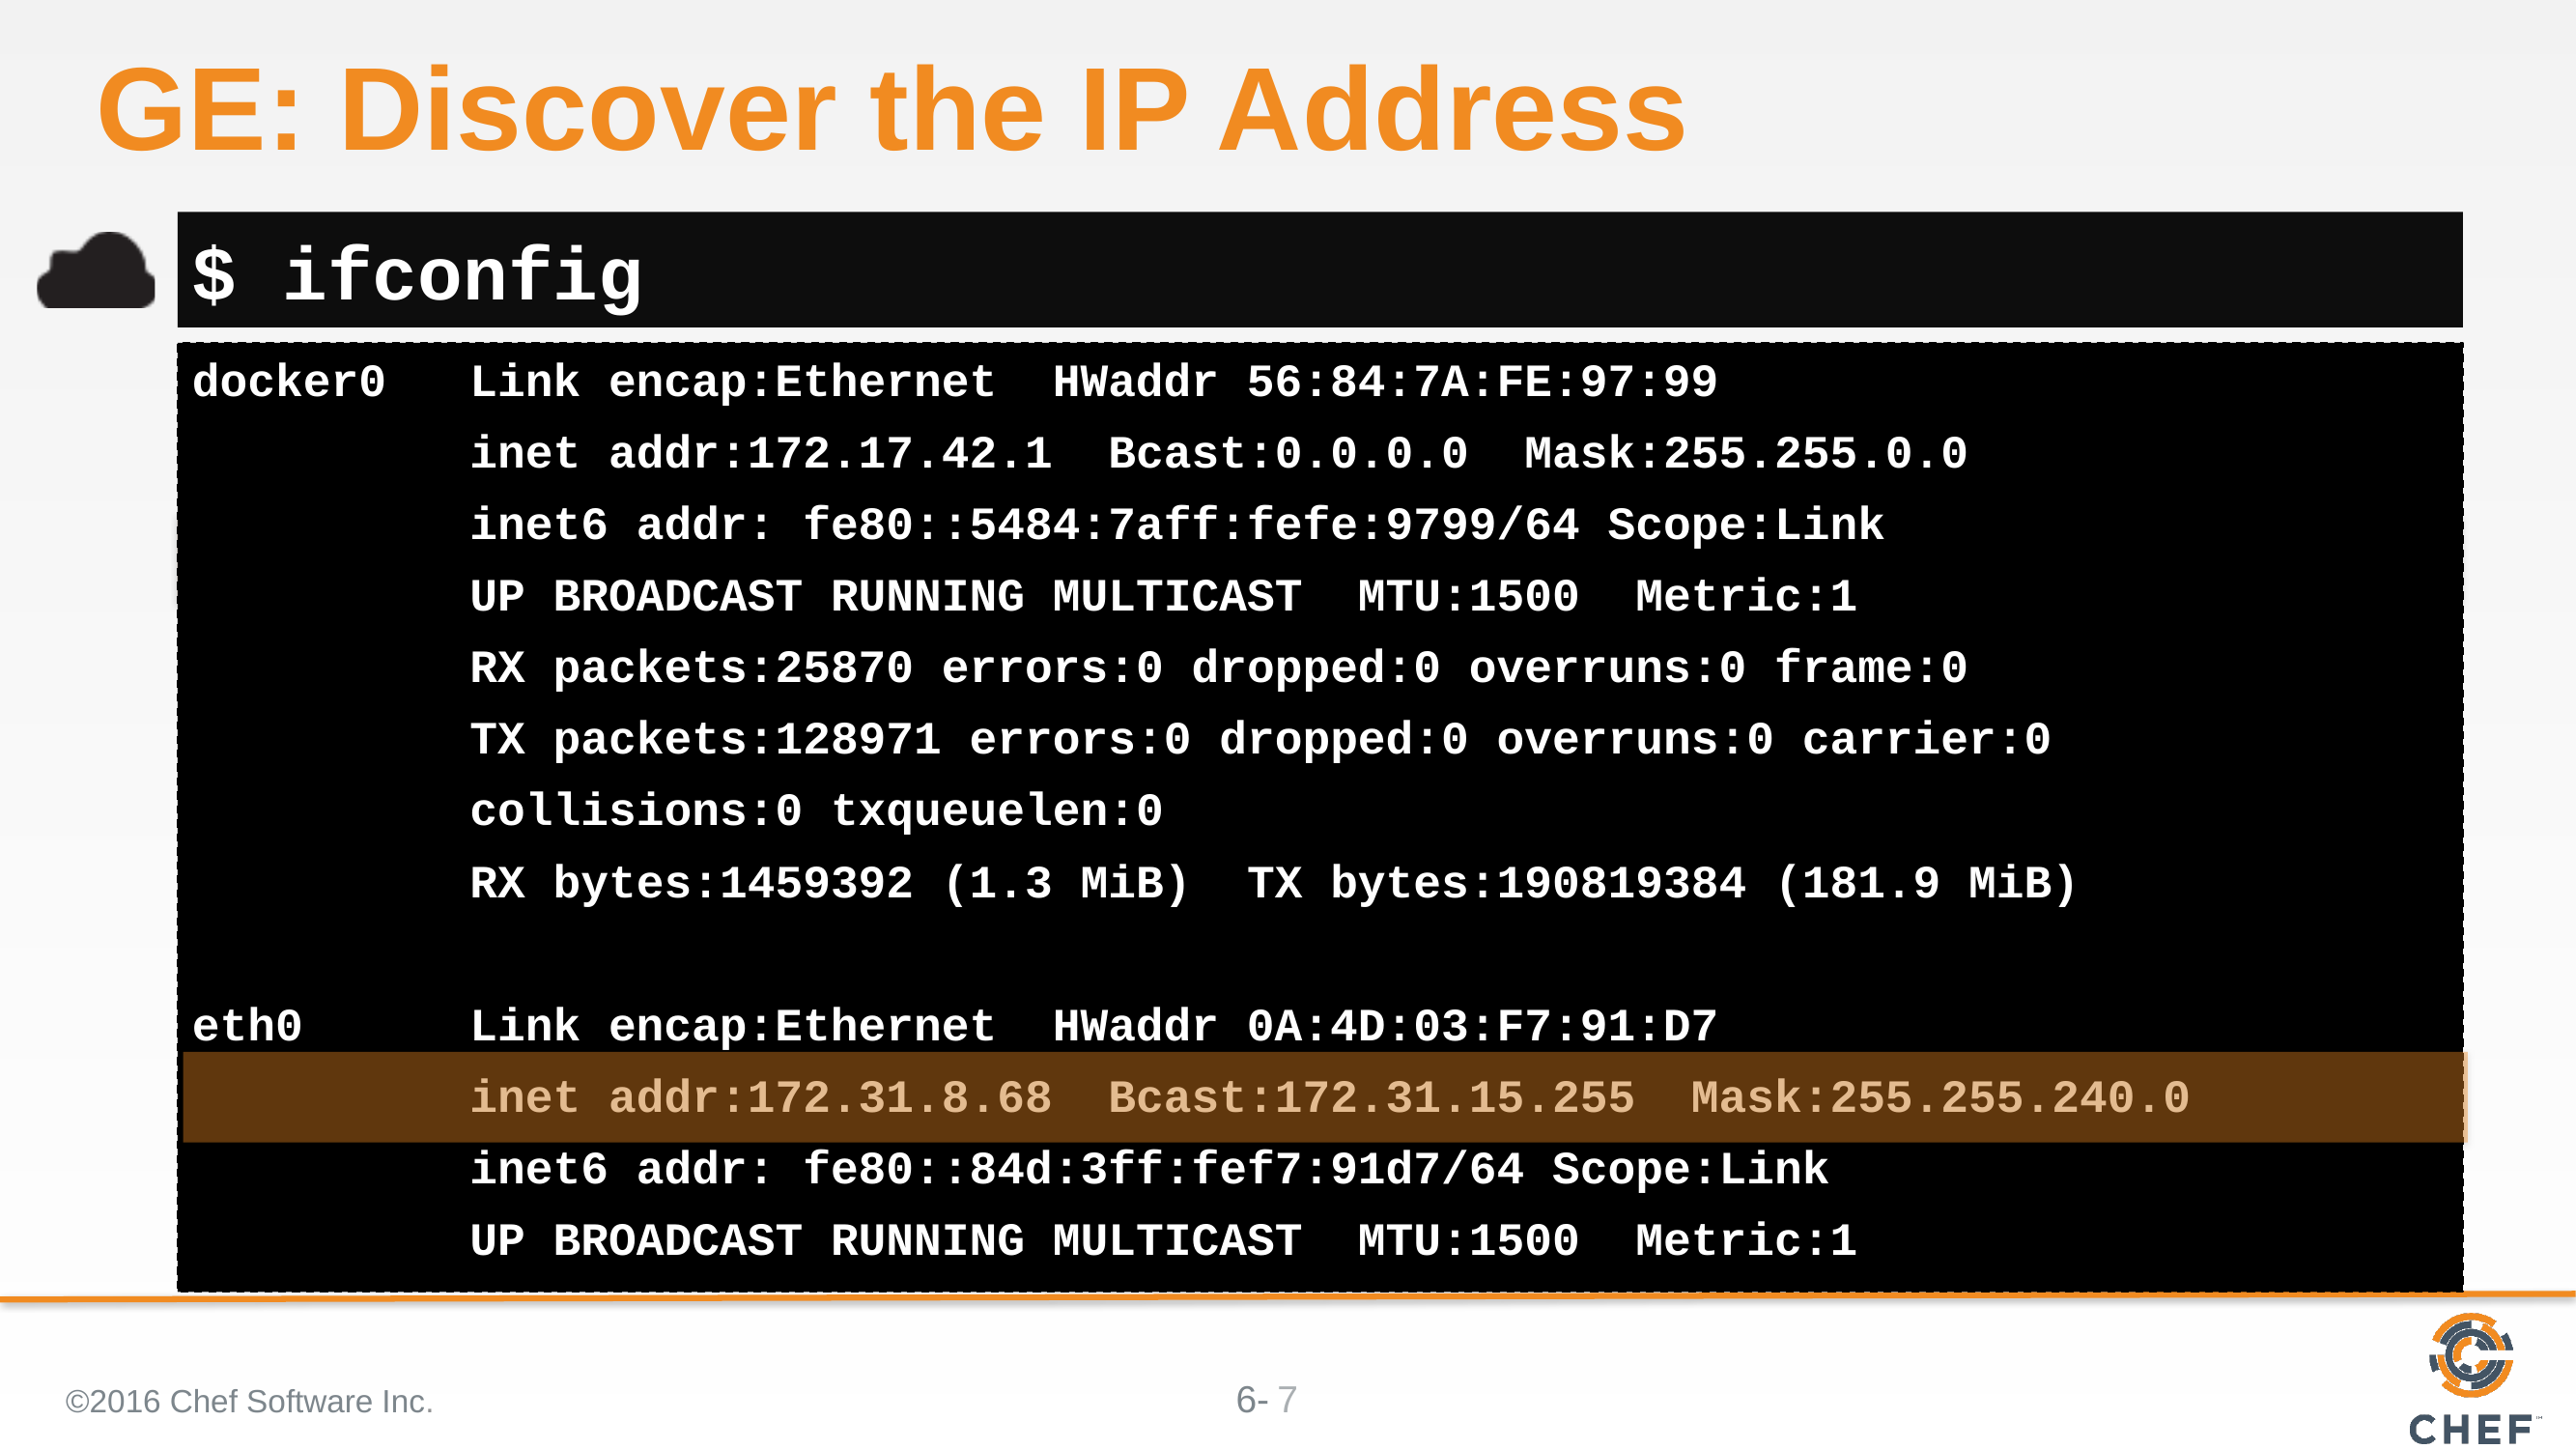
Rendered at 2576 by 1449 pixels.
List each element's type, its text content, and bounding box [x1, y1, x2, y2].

picture [2399, 1297, 2550, 1449]
list docker0 Link encap:Ethernet HWaddr 56:84:7A:FE:97:99 inet addr:172.17.42.1 Bcast:0.0.0.0 Mask:255.255.0.0 inet6 addr: fe80::5484:7aff:fefe:9799/64 Scope:Link UP BROADCAST RUNNING MULTICAST MTU:1500 Metric:1 RX packets:25870 errors:0 dropped:0 overruns:0 frame:0 TX packets:128971 errors:0 dropped:0 overruns:0 carrier:0 collisions:0 txqueuelen:0 RX bytes:1459392 (1.3 MiB) TX bytes:190819384 (181.9 MiB) eth0 Link encap:Ethernet HWaddr 0A:4D:03:F7:91:D7 inet addr:172.31.8.68 Bcast:172.31.15.255 Mask:255.255.240.0 inet6 addr: fe80::84d:3ff:fef7:91d7/64 Scope:Link UP BROADCAST RUNNING MULTICAST MTU:1500 Metric:1 [177, 342, 2464, 1293]
slide_number 7 [998, 1359, 1578, 1437]
list $ ifconfig [177, 212, 2463, 327]
title GE: Discover the IP Address [96, 48, 2463, 180]
footer ©2016 Chef Software Inc. [51, 1359, 952, 1440]
text_box [183, 1051, 2469, 1143]
